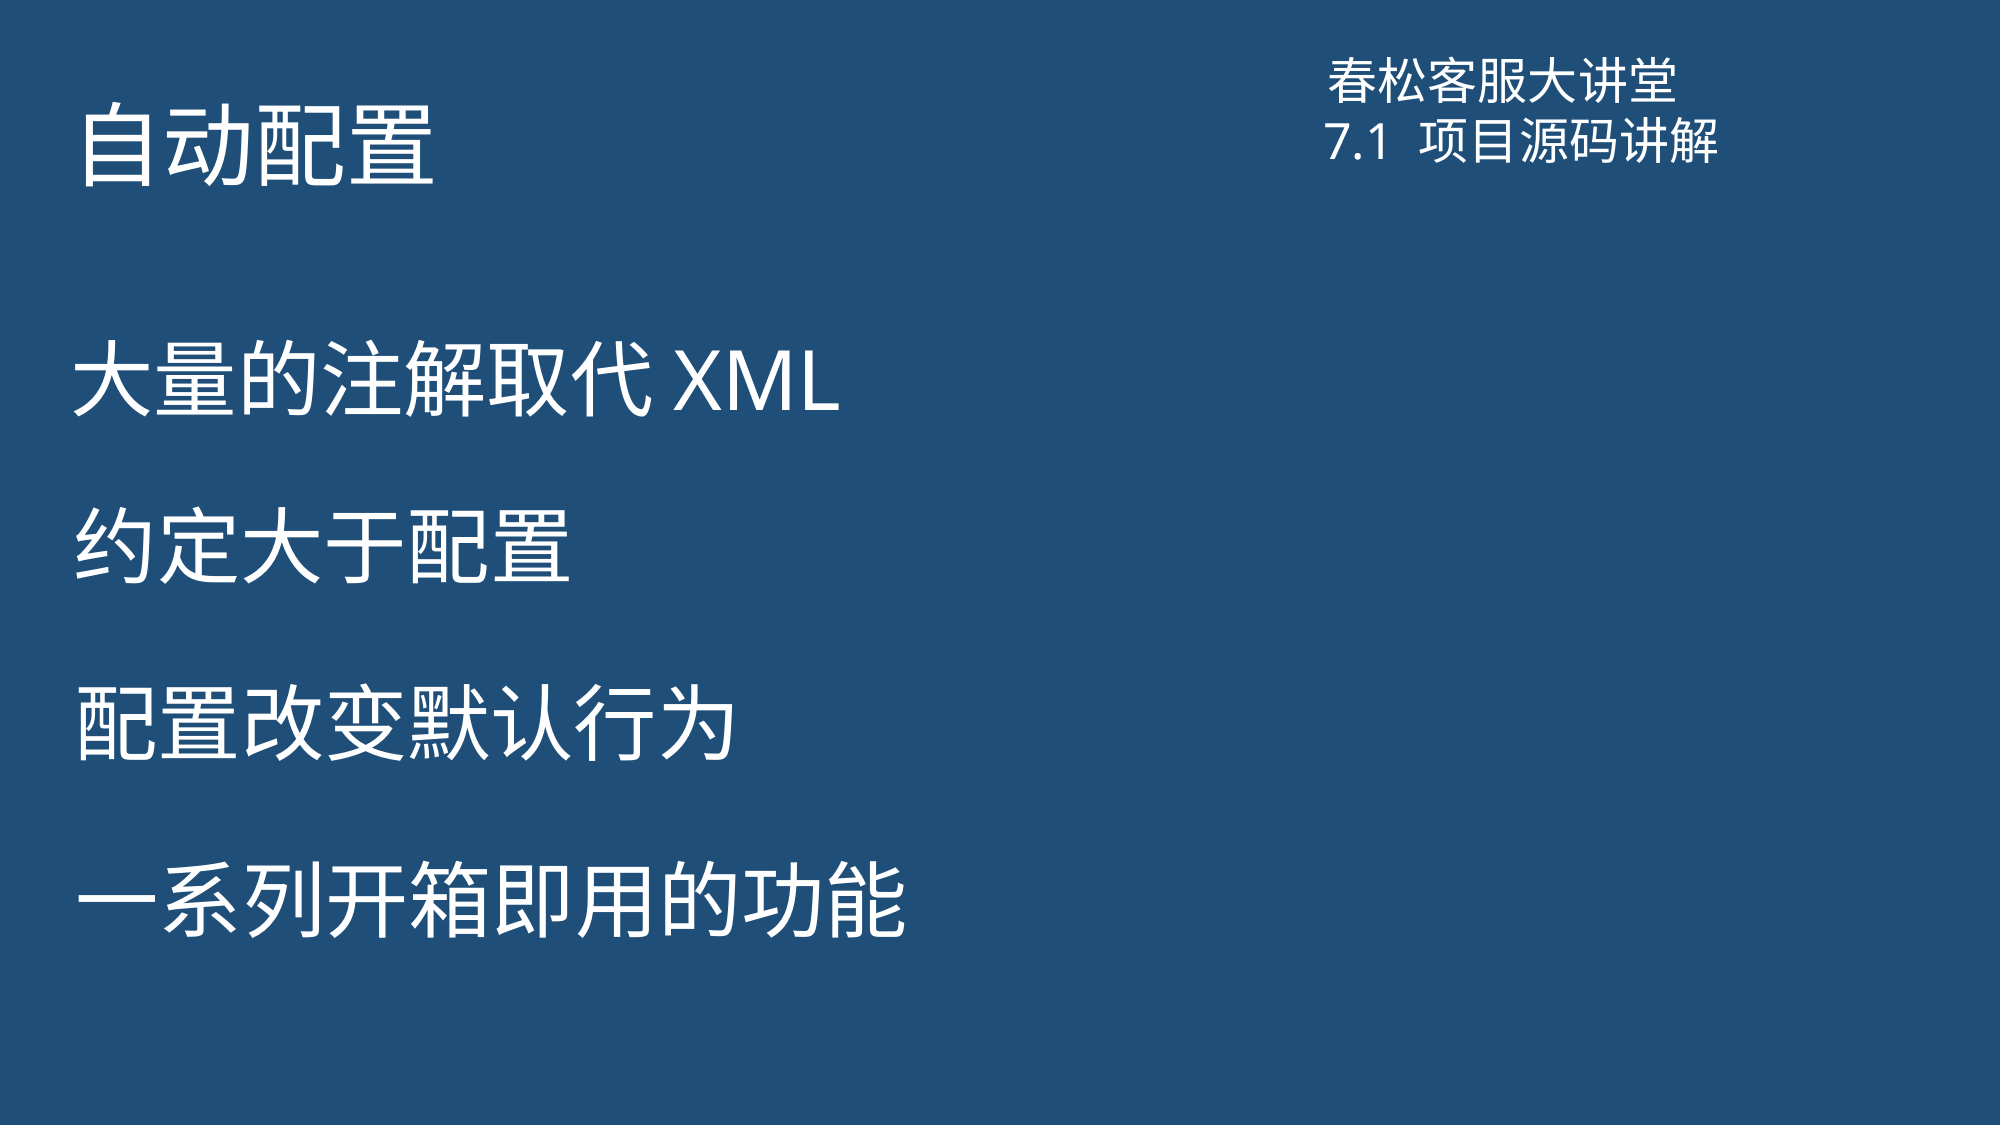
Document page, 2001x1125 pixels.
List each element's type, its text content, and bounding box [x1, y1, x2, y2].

text_box 配置改变默认行为 [60, 663, 756, 779]
text_box 大量的注解取代XML [55, 319, 856, 434]
text_box 一系列开箱即用的功能 [61, 840, 924, 955]
text_box 约定大于配置 [59, 486, 589, 602]
title 自动配置 [56, 41, 1136, 259]
text_box 春松客服大讲堂 [1313, 41, 1693, 117]
text_box 7.1 项目源码讲解 [1308, 102, 1734, 178]
